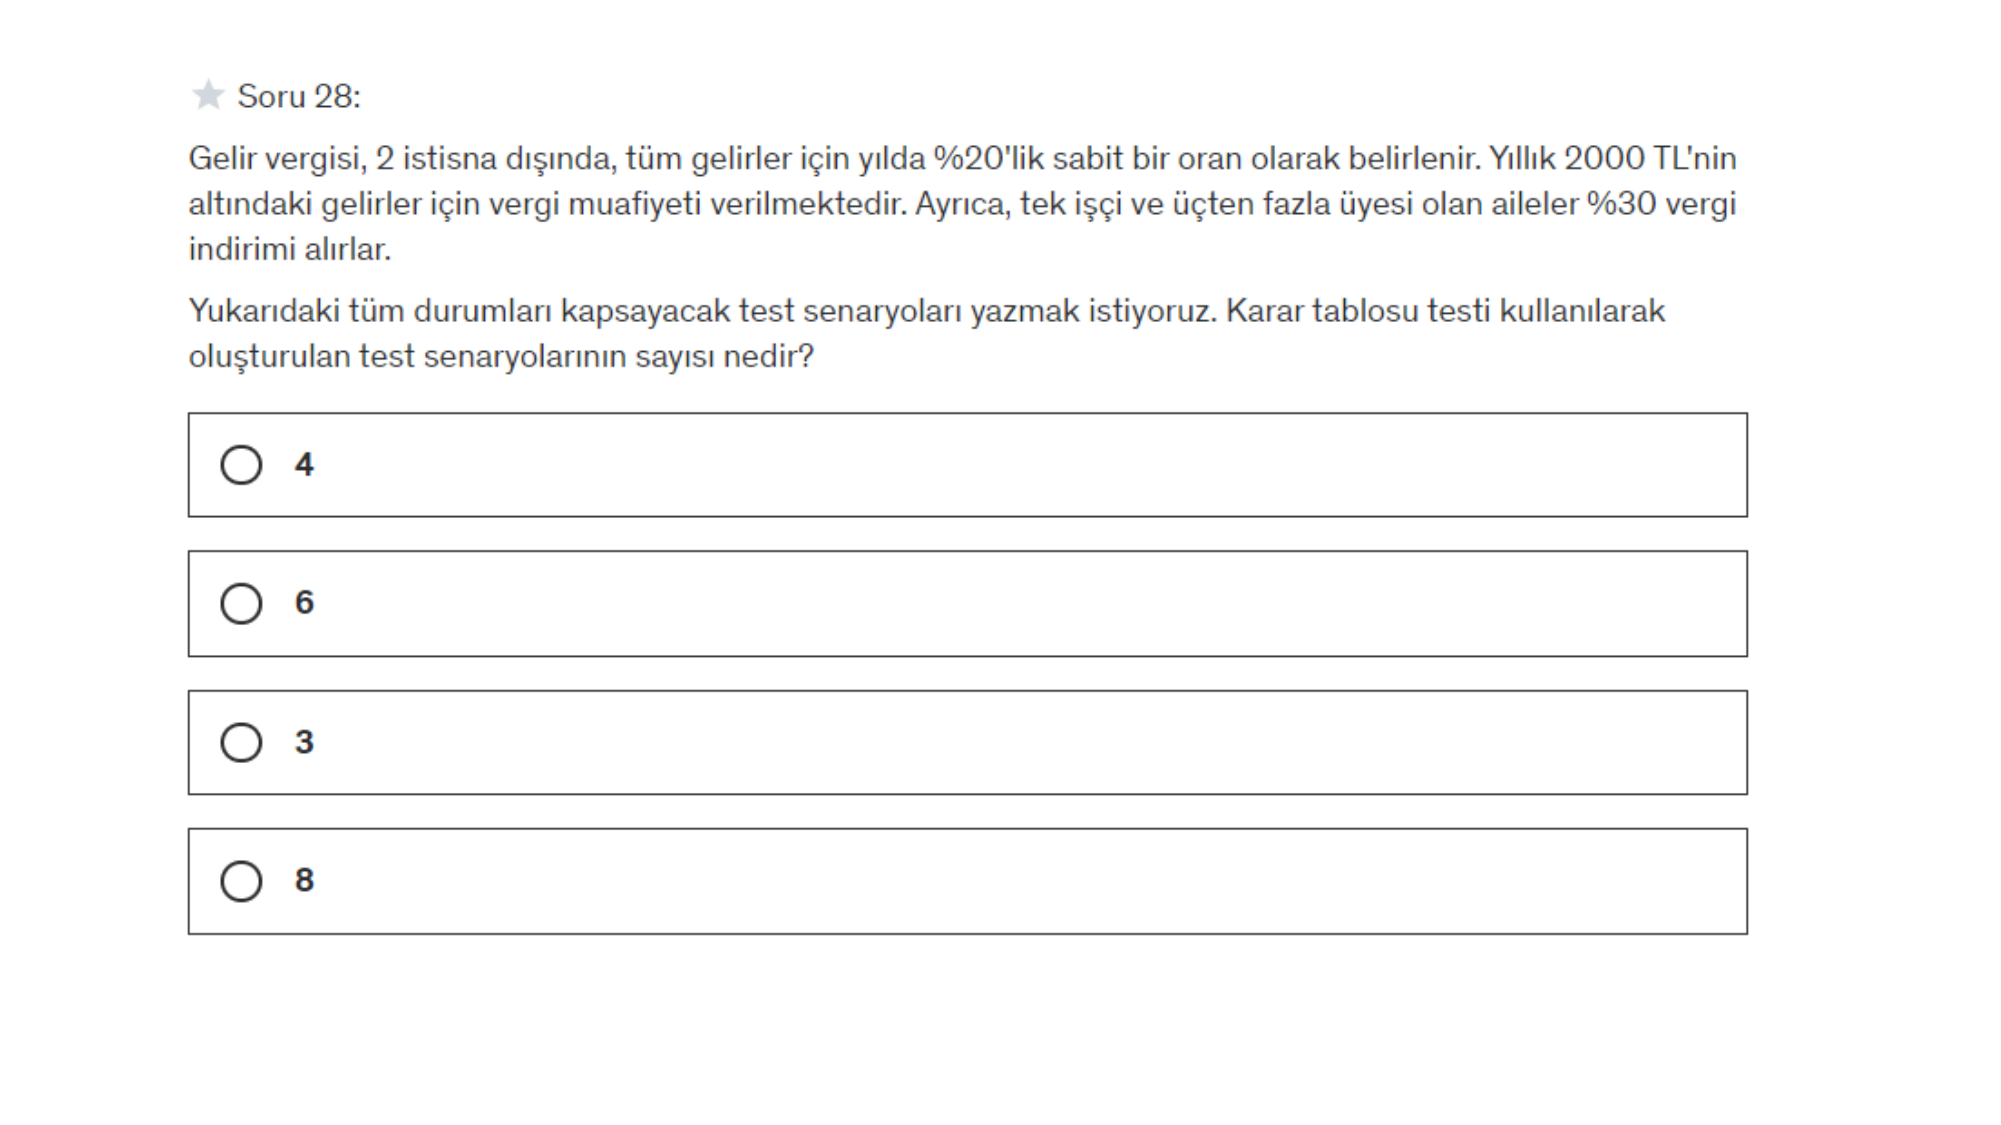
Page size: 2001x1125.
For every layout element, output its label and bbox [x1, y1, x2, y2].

list [152, 57, 1754, 968]
